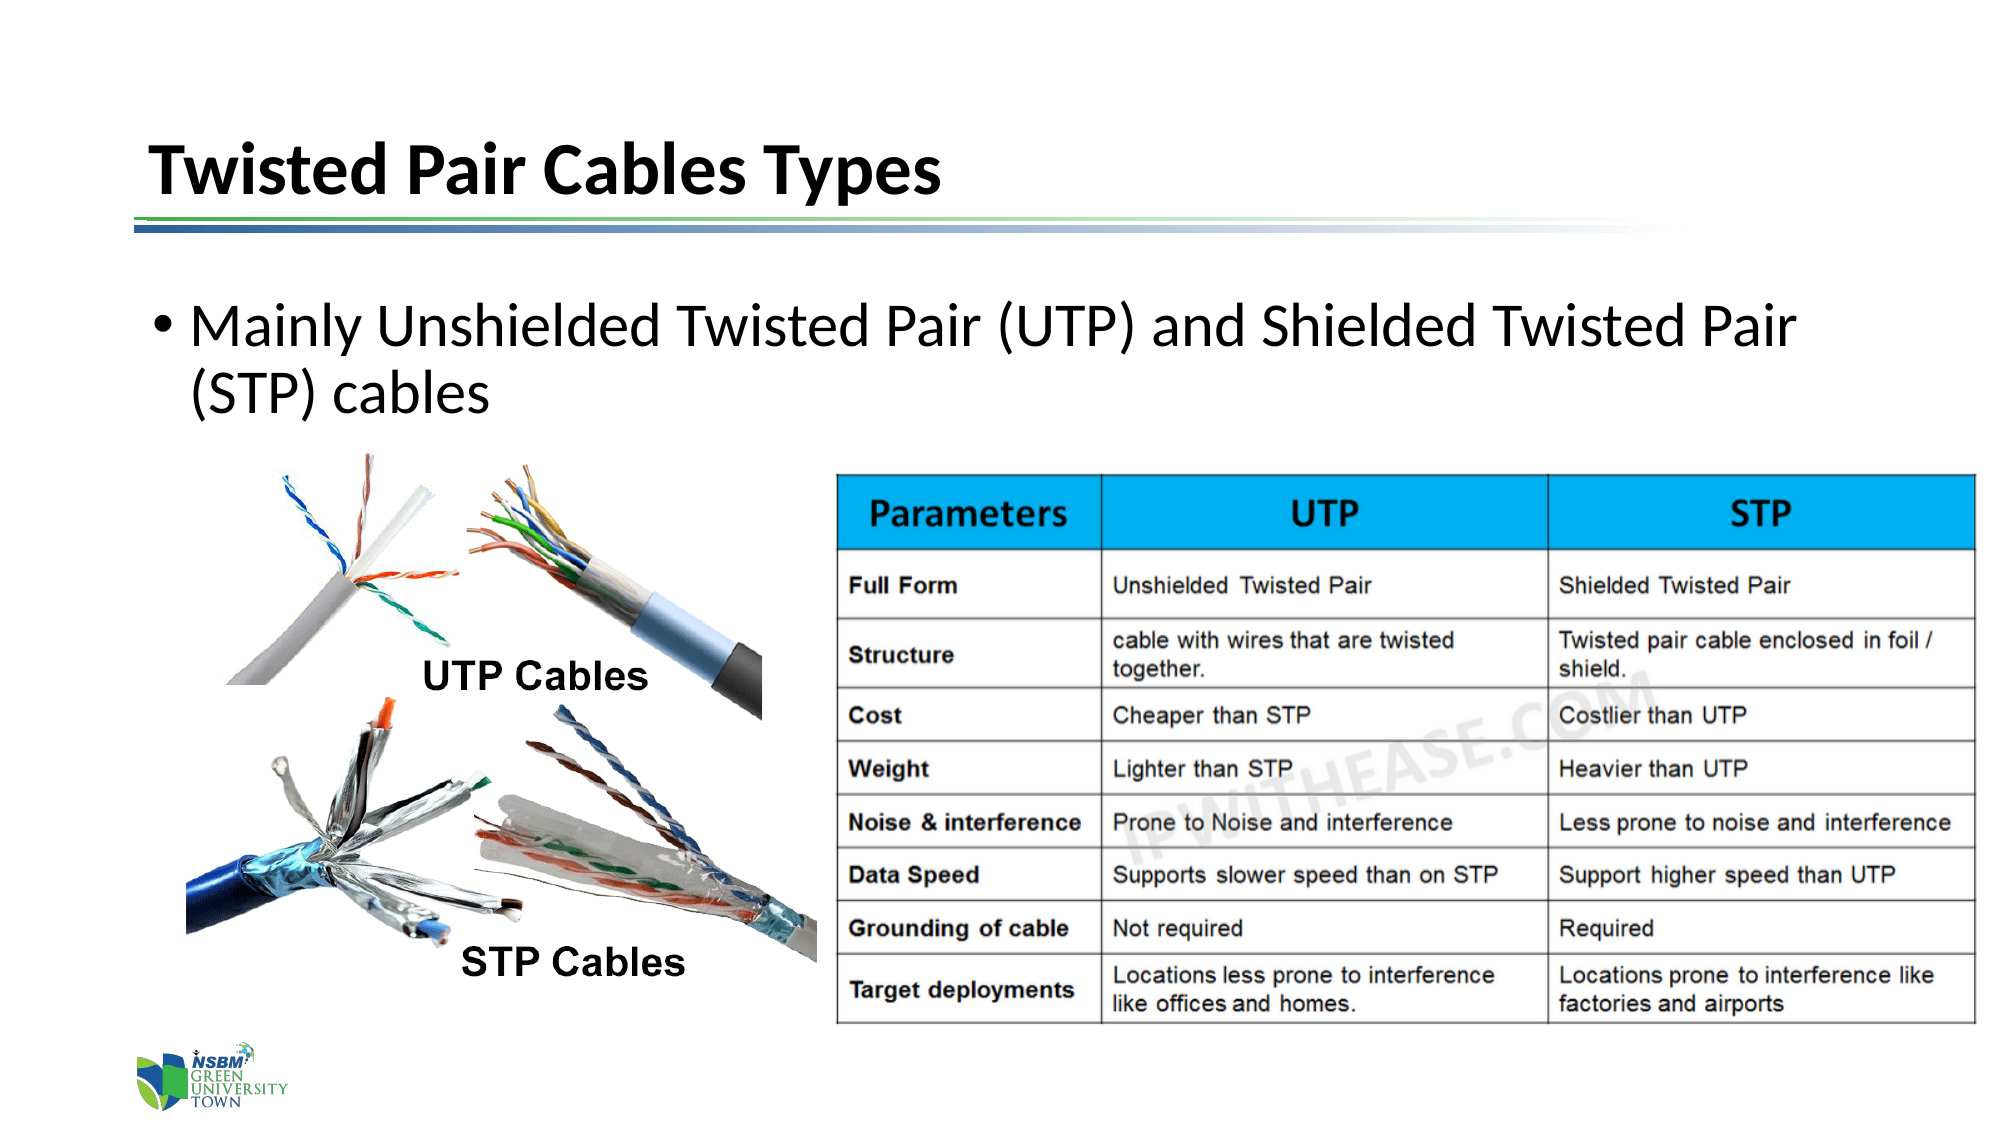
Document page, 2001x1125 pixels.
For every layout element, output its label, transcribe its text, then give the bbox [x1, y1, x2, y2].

title Twisted Pair Cables Types [133, 85, 1859, 256]
list Mainly Unshielded Twisted Pair (UTP) and Shielded Twisted Pair (STP) cables [137, 285, 1863, 999]
picture [137, 1042, 288, 1111]
picture [832, 469, 1983, 1029]
picture [186, 451, 817, 999]
